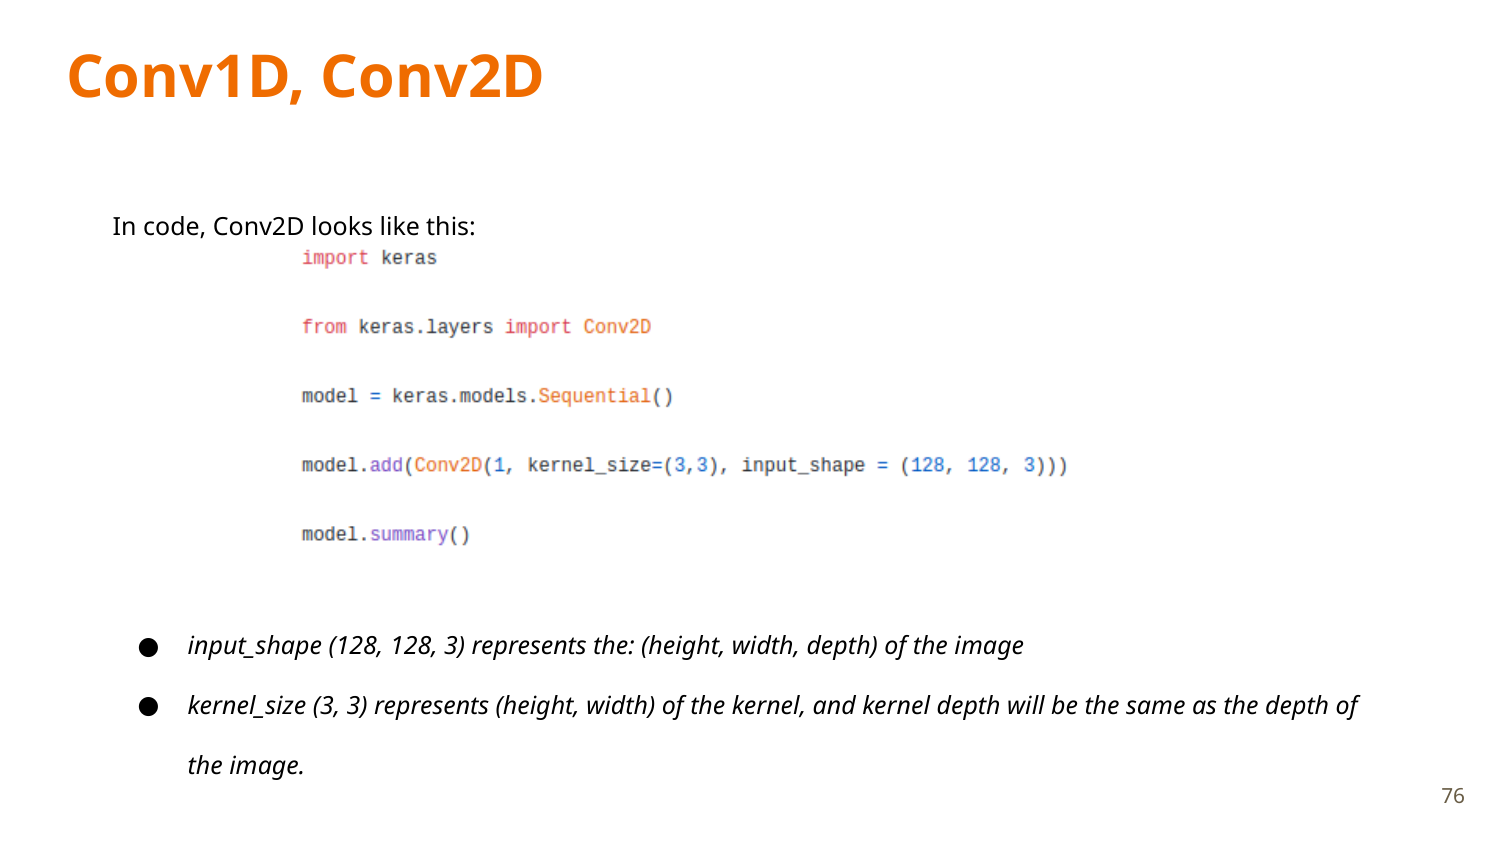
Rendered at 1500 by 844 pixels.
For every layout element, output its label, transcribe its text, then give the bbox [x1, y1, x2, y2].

title Conv1D, Conv2D [51, 23, 649, 166]
slide_number 76 [1389, 764, 1480, 830]
picture [294, 247, 1083, 547]
text_box In code, Conv2D looks like this: input_shape (128, 128, 3) represents the: (height, width, depth) of the image kernel_size (3, 3) represents (height, width) of the kernel, and kernel depth will be the same as the depth of the image. [97, 165, 1394, 795]
